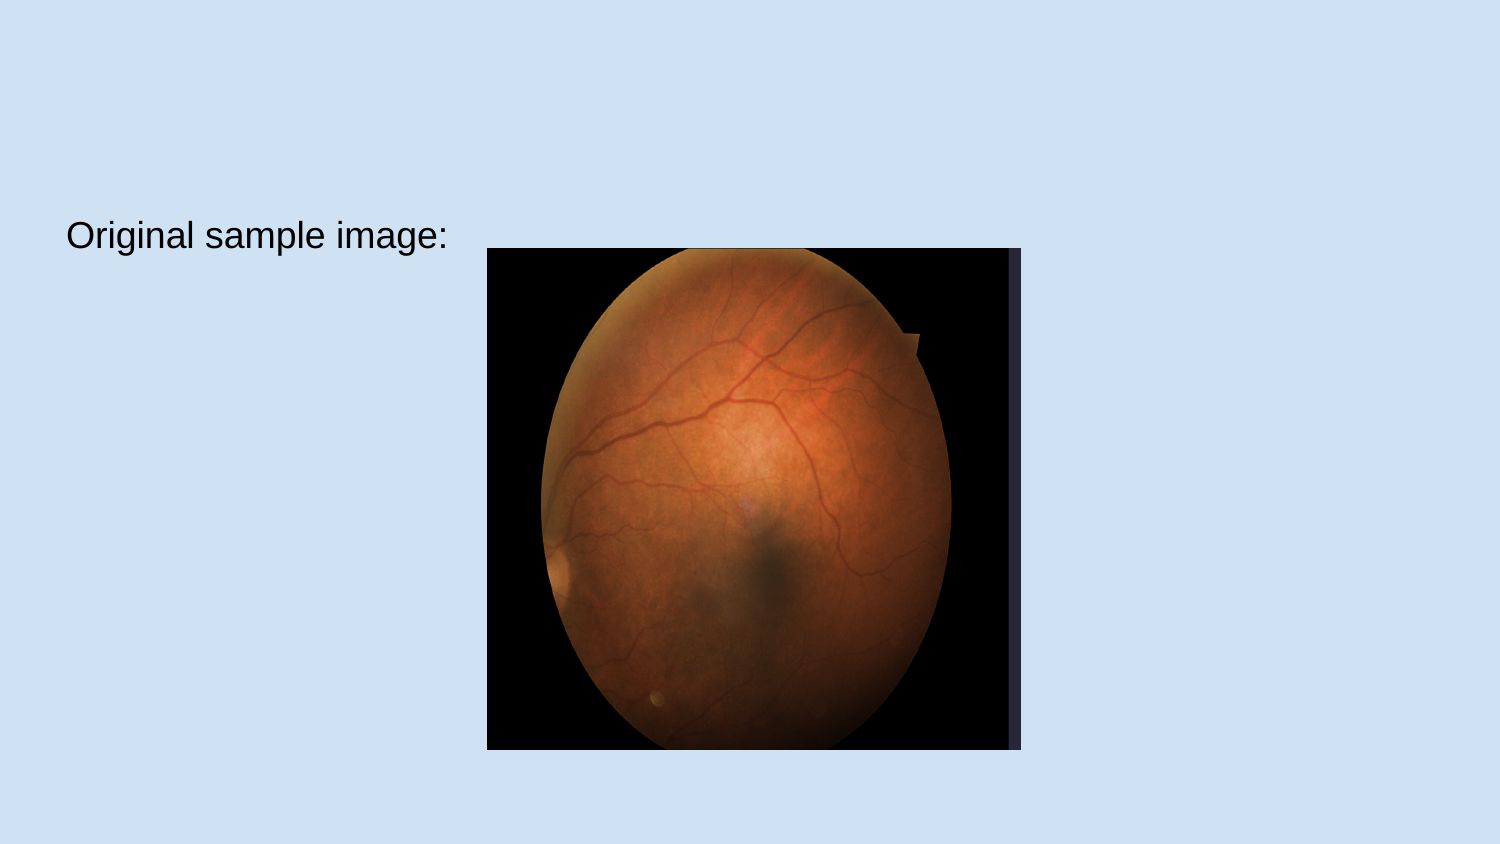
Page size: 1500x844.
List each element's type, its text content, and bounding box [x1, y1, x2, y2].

list Original sample image: [51, 189, 1449, 750]
picture [486, 248, 1021, 750]
